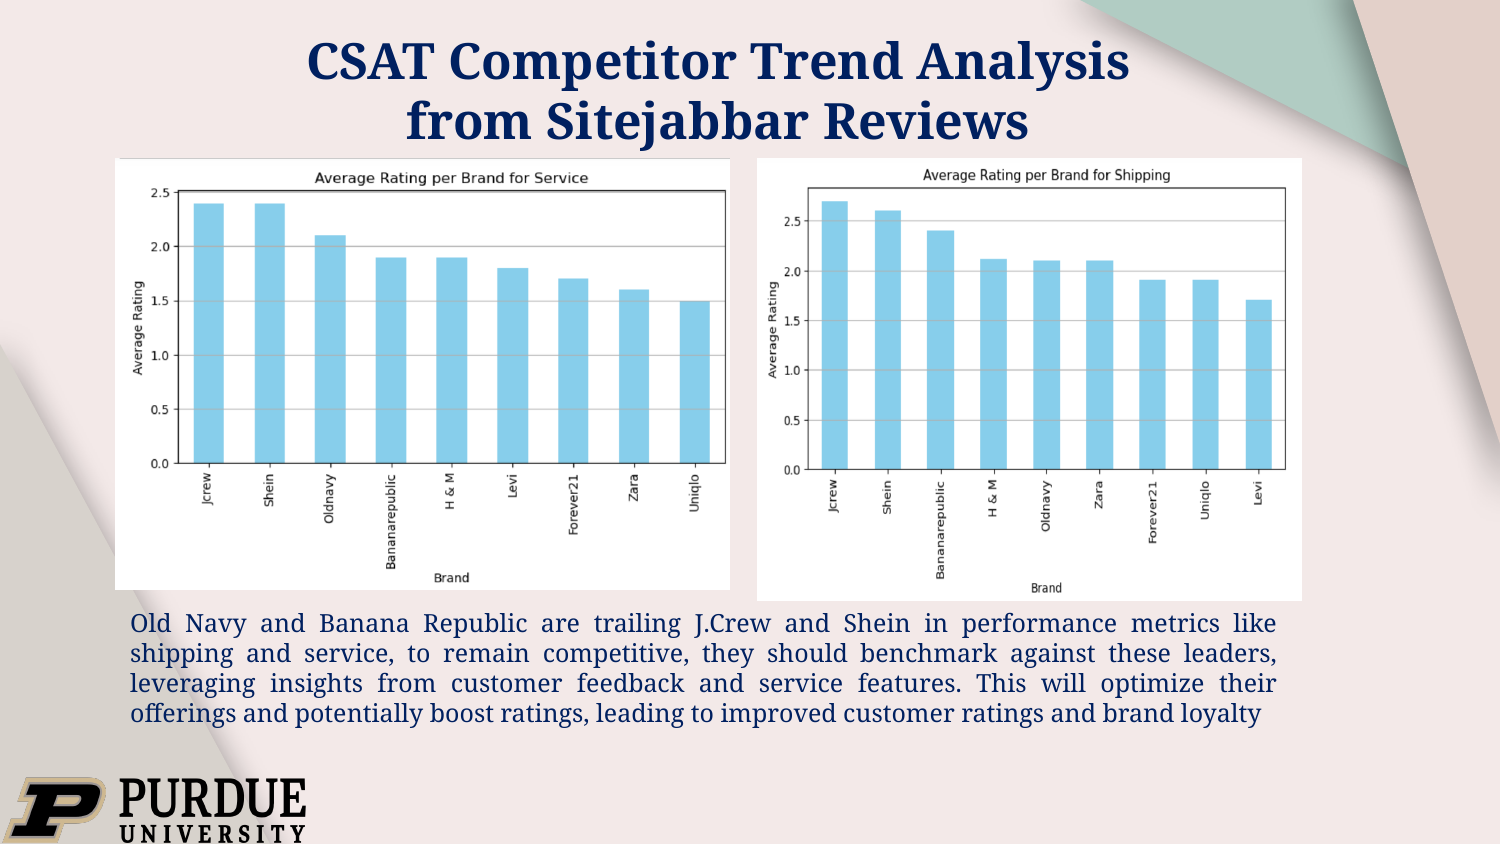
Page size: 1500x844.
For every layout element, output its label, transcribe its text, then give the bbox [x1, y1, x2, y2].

text_box CSAT Competitor Trend Analysis from Sitejabbar Reviews [115, 21, 1322, 157]
text_box Old Navy and Banana Republic are trailing J.Crew and Shein in performance metrics like shipping and service, to remain competitive, they should benchmark against these leaders, leveraging insights from customer feedback and service features. This will optimize their offerings and potentially boost ratings, leading to improved customer ratings and brand loyalty [115, 600, 1294, 736]
picture [0, 776, 309, 844]
picture [756, 158, 1302, 601]
picture [115, 157, 730, 590]
